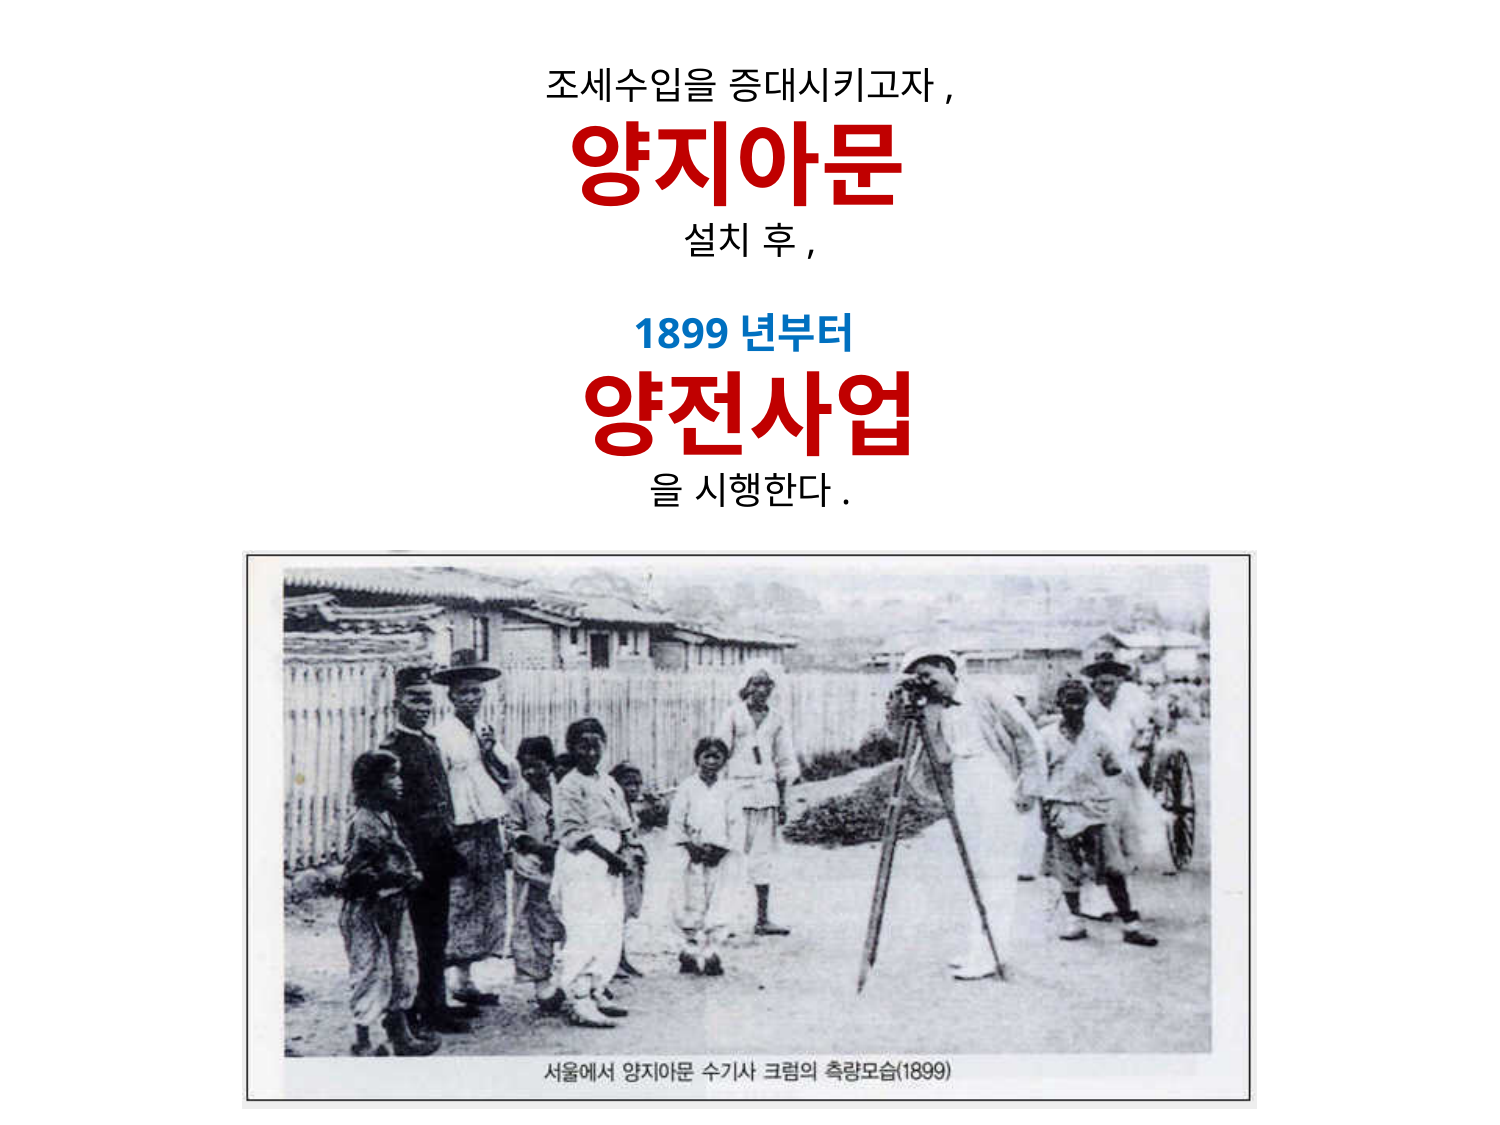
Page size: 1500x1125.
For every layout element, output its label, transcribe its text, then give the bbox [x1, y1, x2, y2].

picture [242, 550, 1258, 1109]
text_box 조세수입을 증대시키고자, 양지아문 설치 후, 1899년부터 양전사업 을 시행한다. [530, 54, 970, 520]
